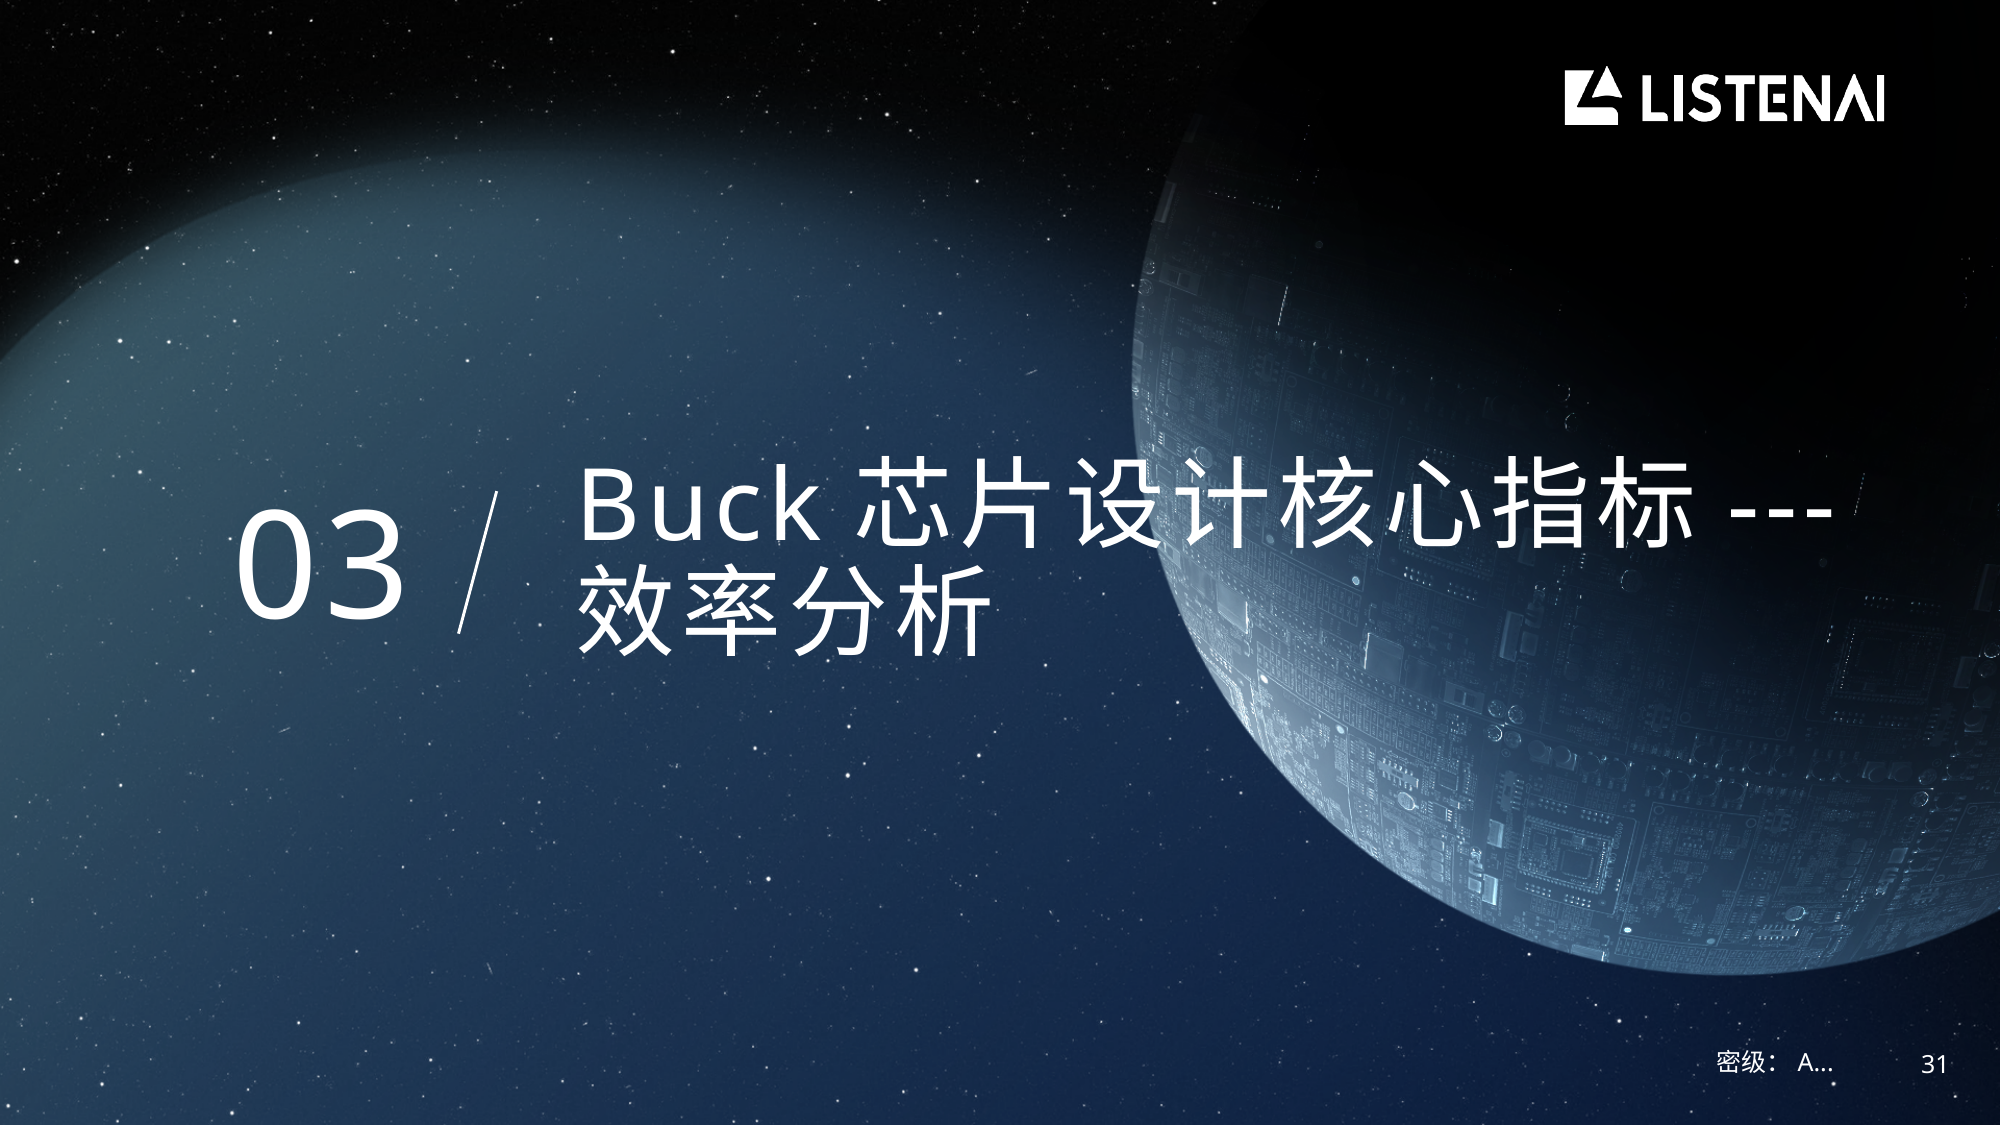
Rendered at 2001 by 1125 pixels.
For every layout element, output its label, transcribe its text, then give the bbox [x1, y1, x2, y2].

list 密级：A... [1553, 1045, 1849, 1081]
list 03 [206, 481, 437, 659]
slide_number 31 [1514, 1035, 1965, 1096]
title Buck芯片设计核心指标---效率分析 [561, 473, 1929, 652]
picture [0, 0, 2000, 1125]
